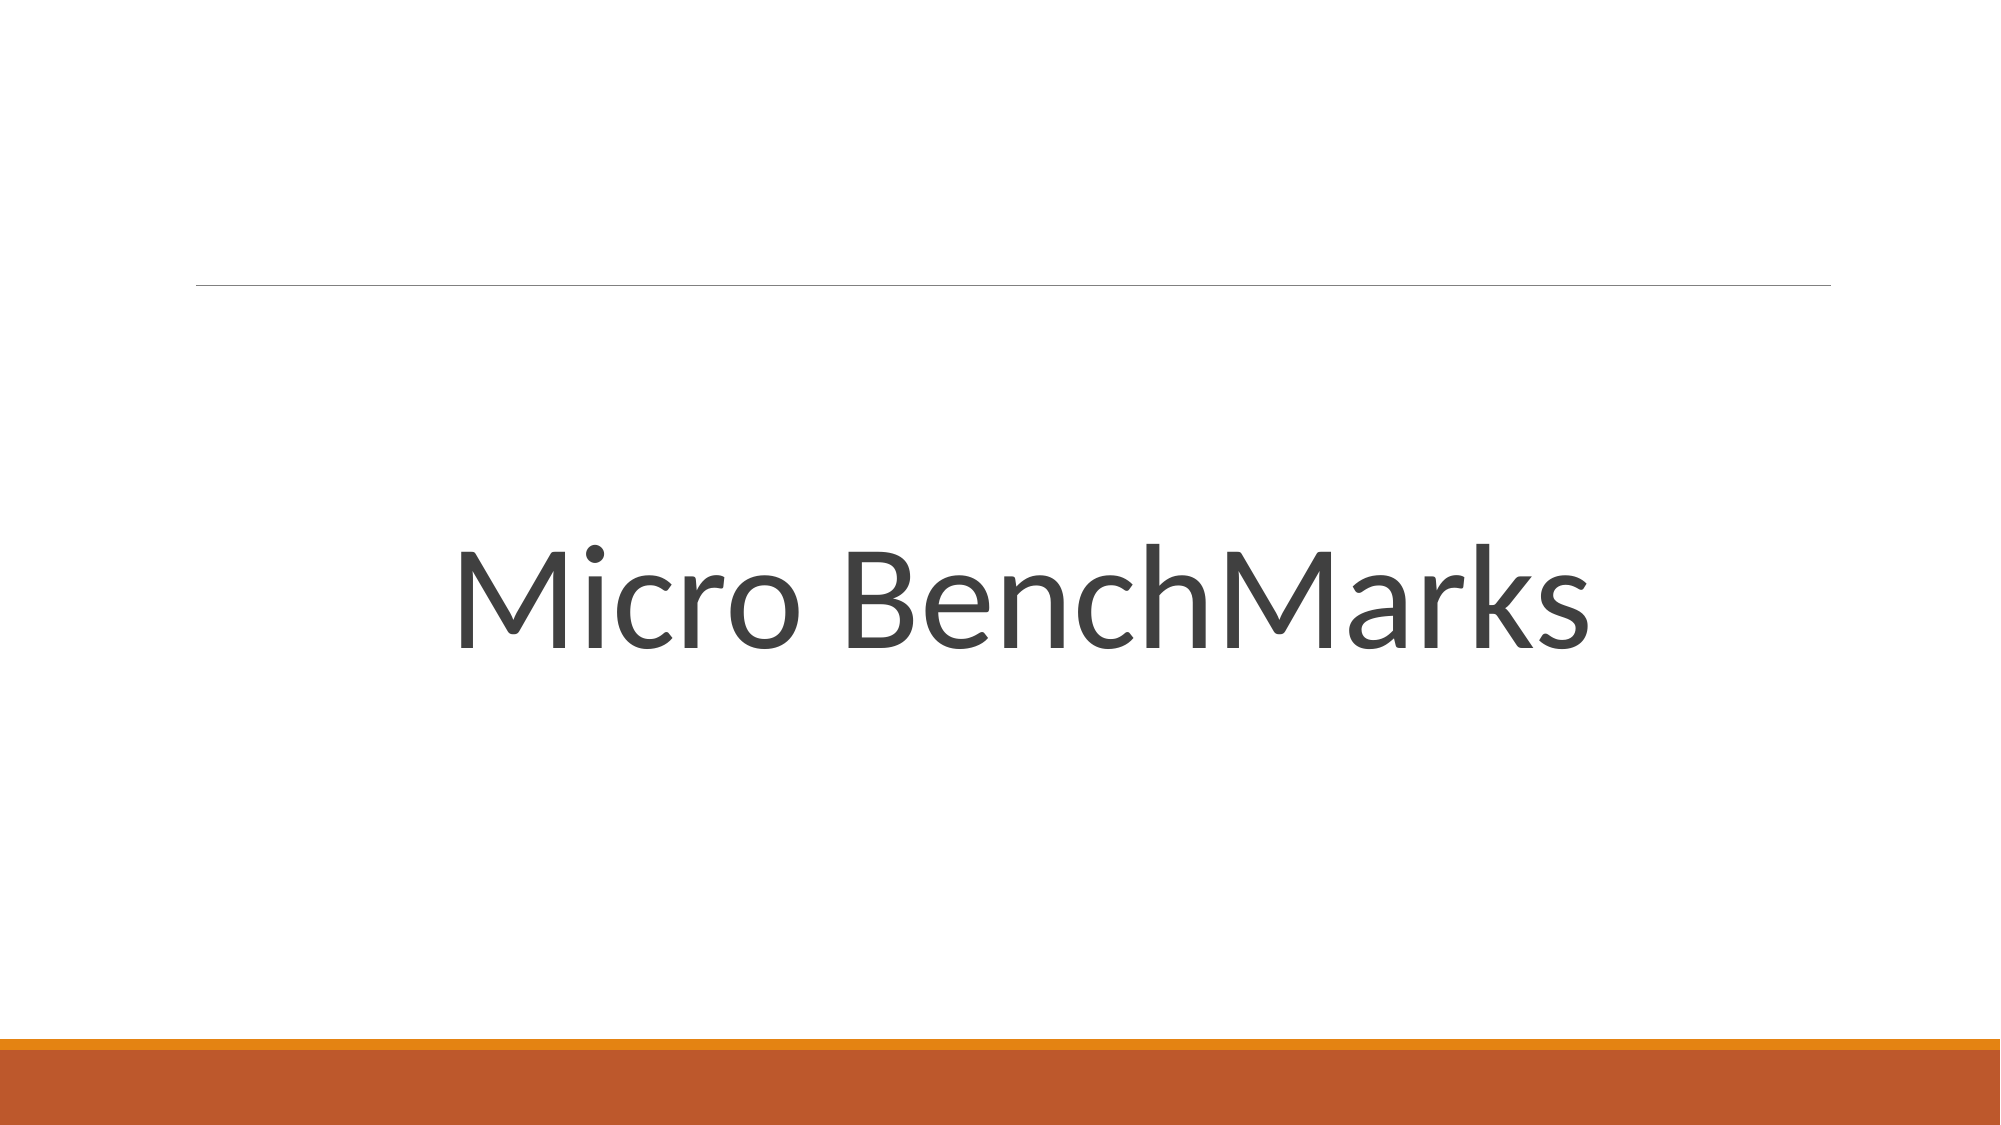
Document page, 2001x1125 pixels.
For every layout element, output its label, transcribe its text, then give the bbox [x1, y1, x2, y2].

list Micro BenchMarks [180, 302, 1830, 963]
